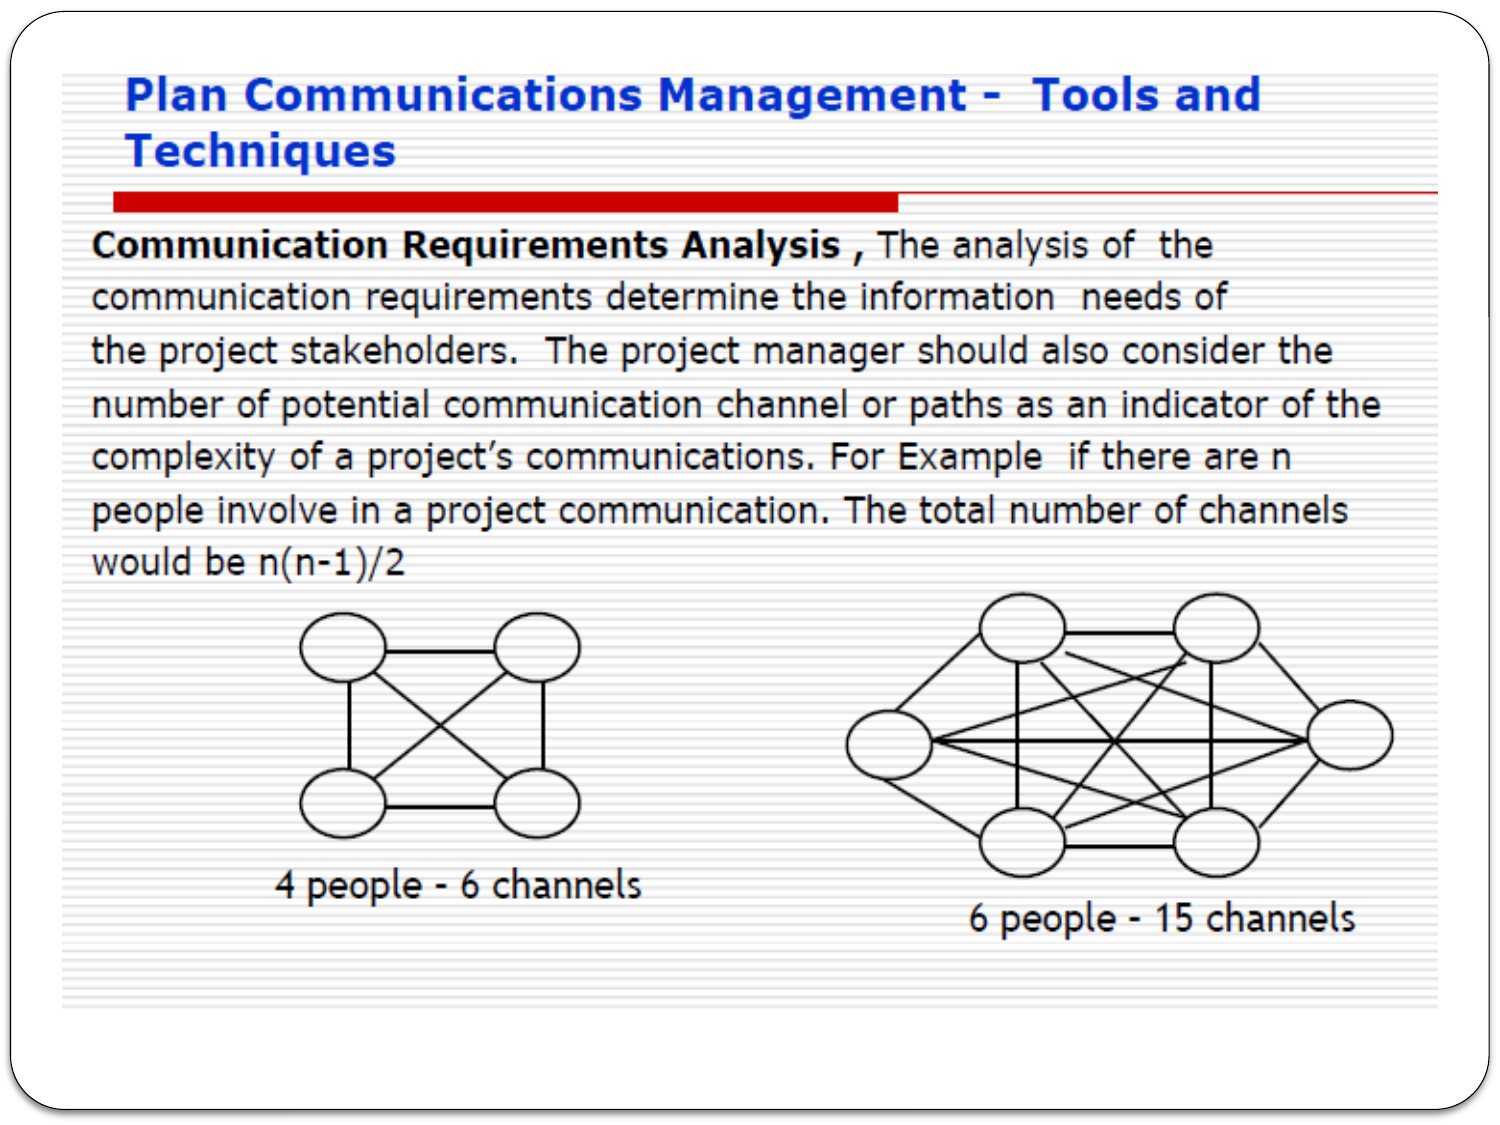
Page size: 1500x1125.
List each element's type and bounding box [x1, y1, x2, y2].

picture [62, 74, 1438, 1013]
